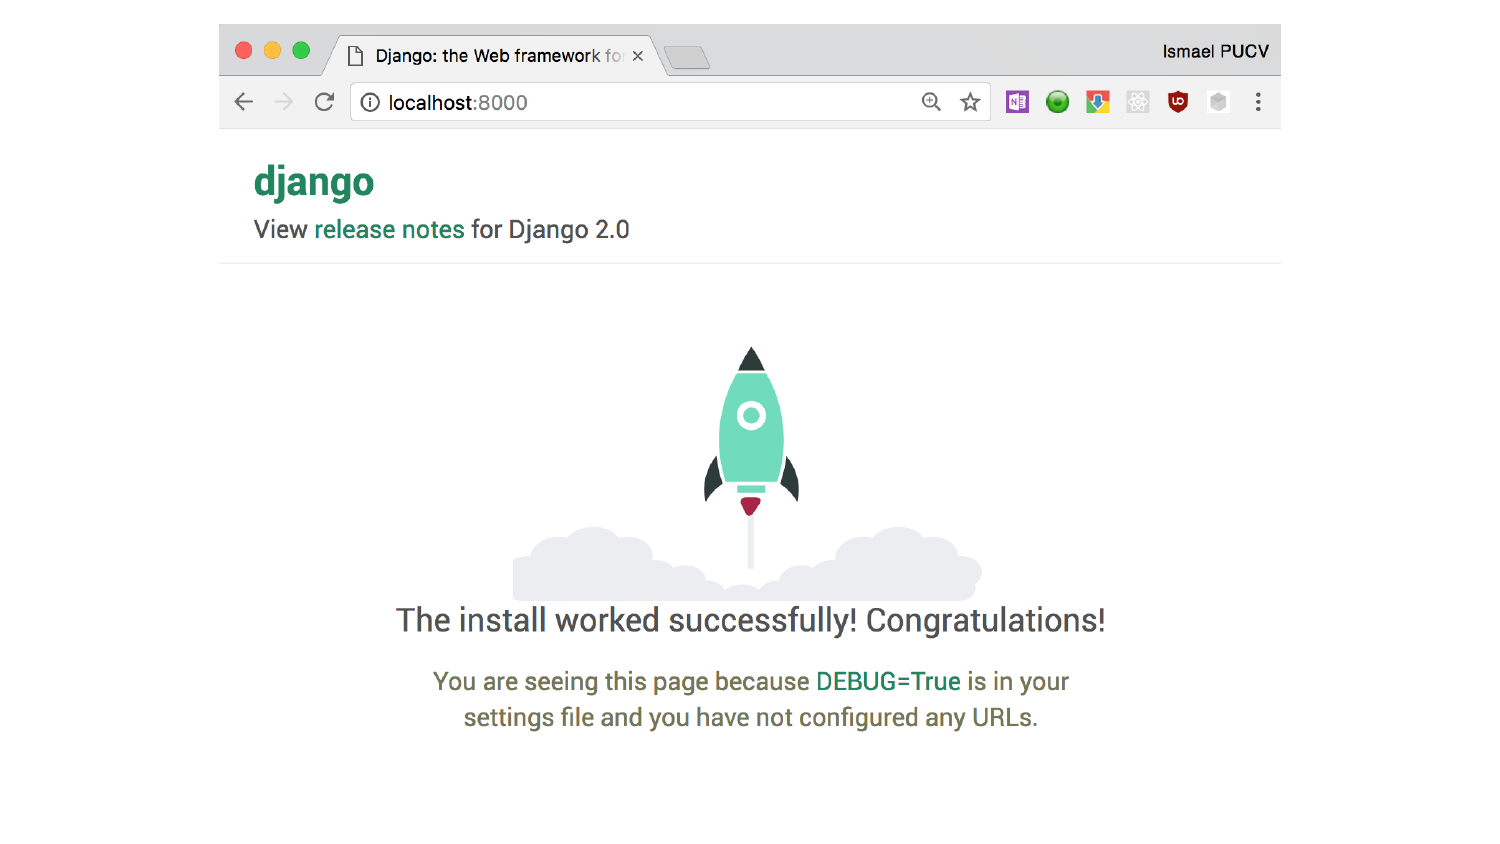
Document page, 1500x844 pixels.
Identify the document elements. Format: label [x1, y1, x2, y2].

picture [218, 24, 1281, 819]
